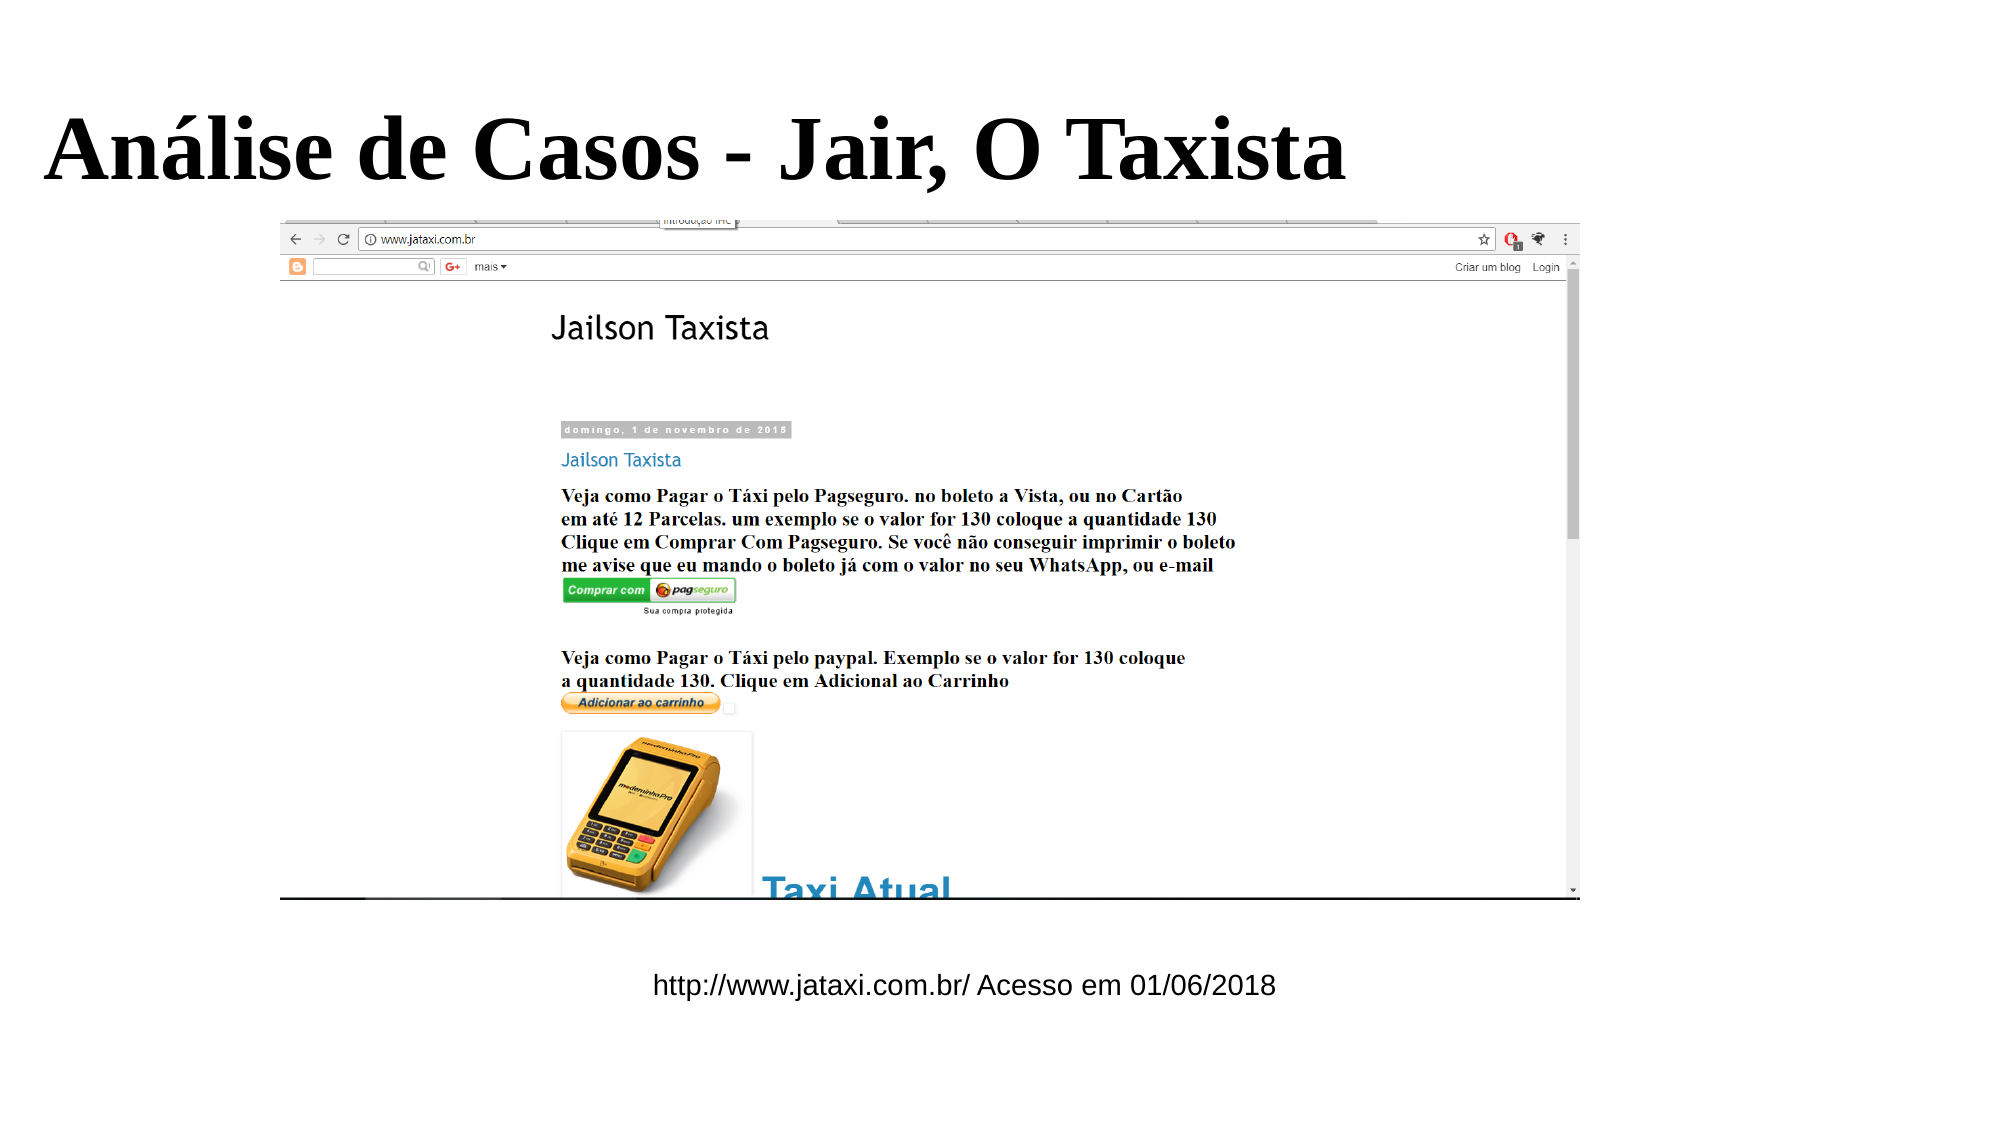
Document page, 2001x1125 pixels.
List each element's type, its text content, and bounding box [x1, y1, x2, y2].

title Análise de Casos - Jair, O Taxista [28, 0, 1926, 287]
picture [279, 220, 1581, 901]
text_box http://www.jataxi.com.br/ Acesso em 01/06/2018 [637, 950, 1847, 1092]
